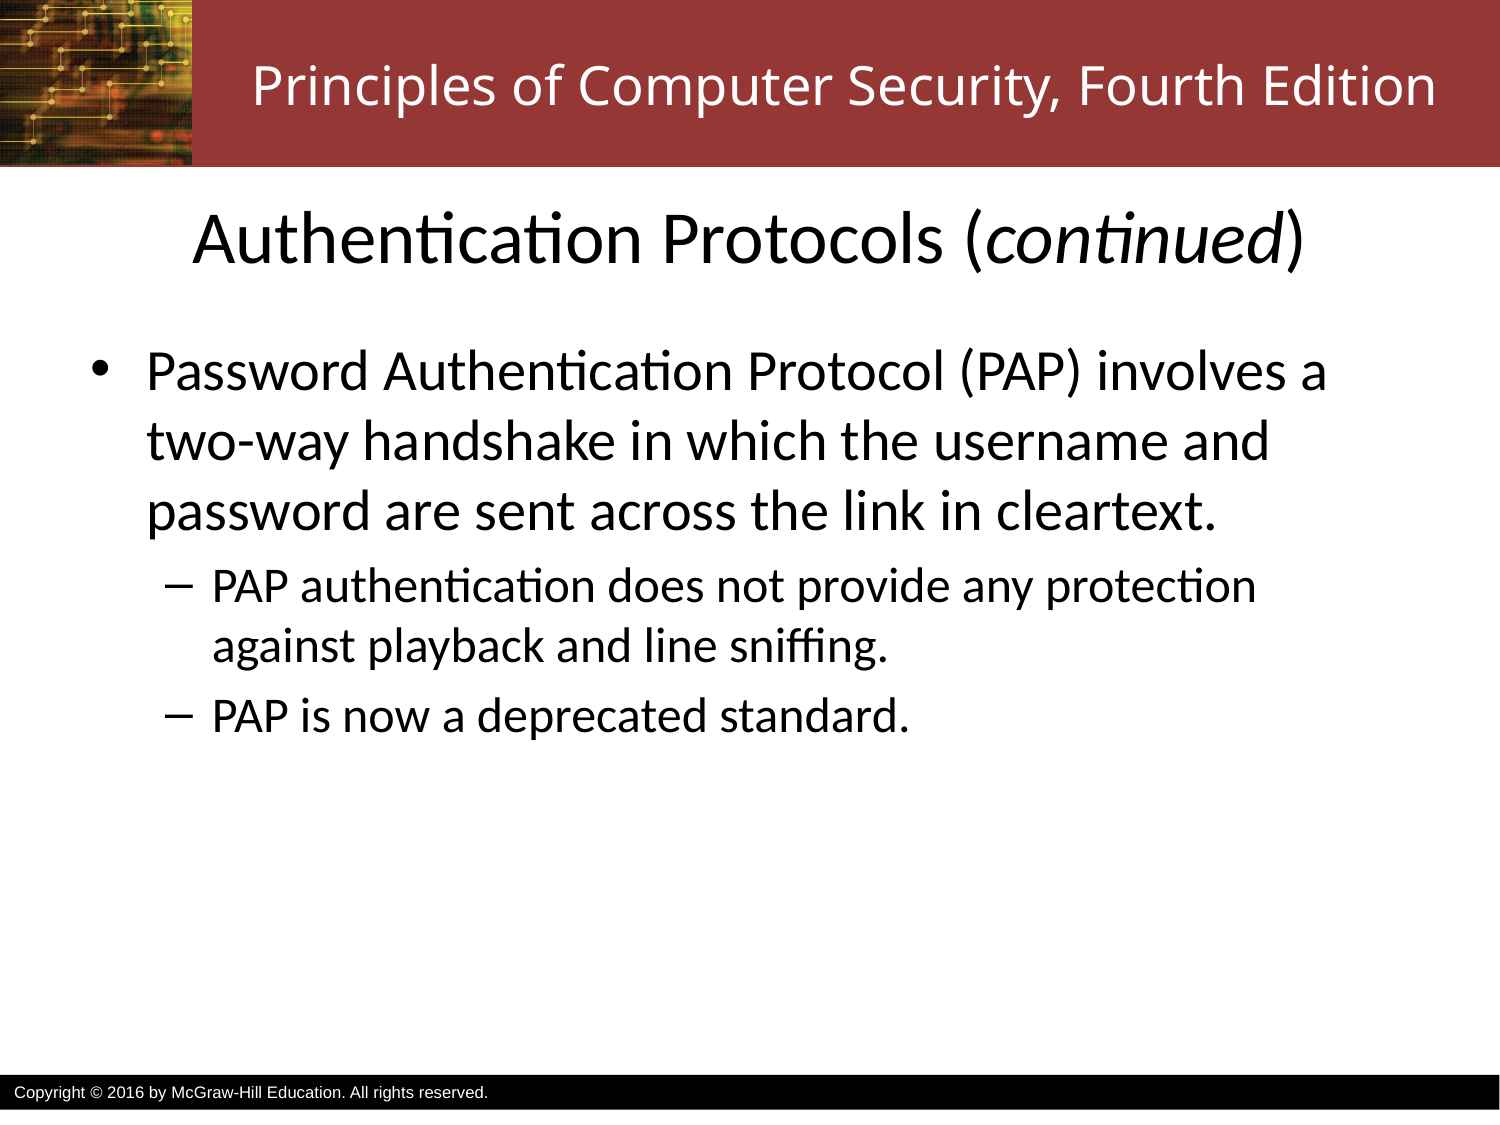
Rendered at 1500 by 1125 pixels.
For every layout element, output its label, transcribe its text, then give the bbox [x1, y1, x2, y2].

title Authentication Protocols (continued) [75, 181, 1425, 324]
list Password Authentication Protocol (PAP) involves a two-way handshake in which the username and password are sent across the link in cleartext. PAP authentication does not provide any protection against playback and line sniffing. PAP is now a deprecated standard. [75, 324, 1425, 1005]
picture [0, 0, 192, 165]
